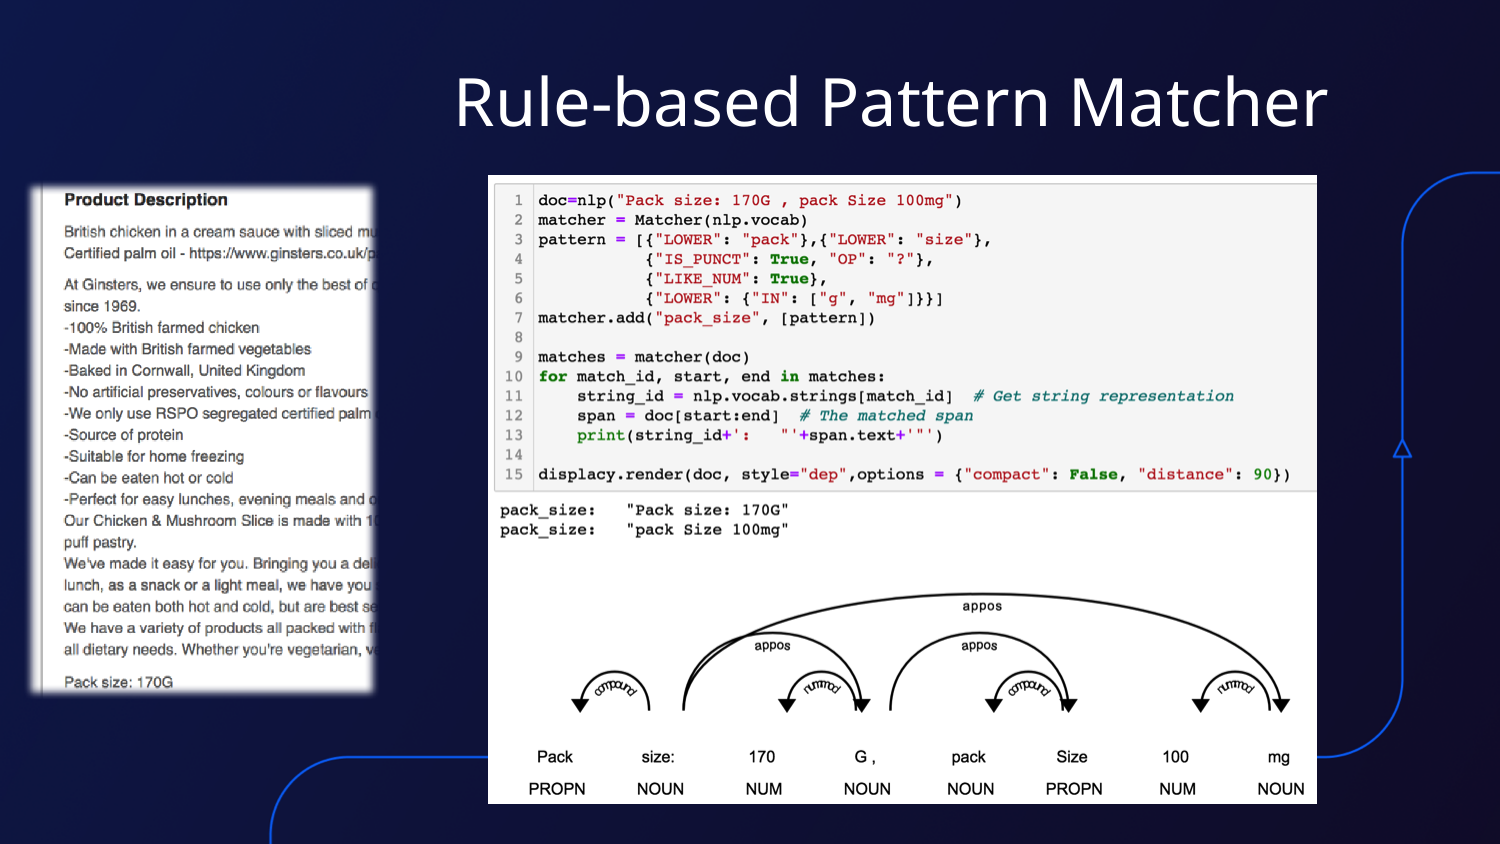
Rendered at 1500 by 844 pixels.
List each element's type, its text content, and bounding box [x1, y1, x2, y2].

picture [0, 0, 1500, 844]
text_box Rule-based Pattern Matcher [438, 32, 1354, 155]
